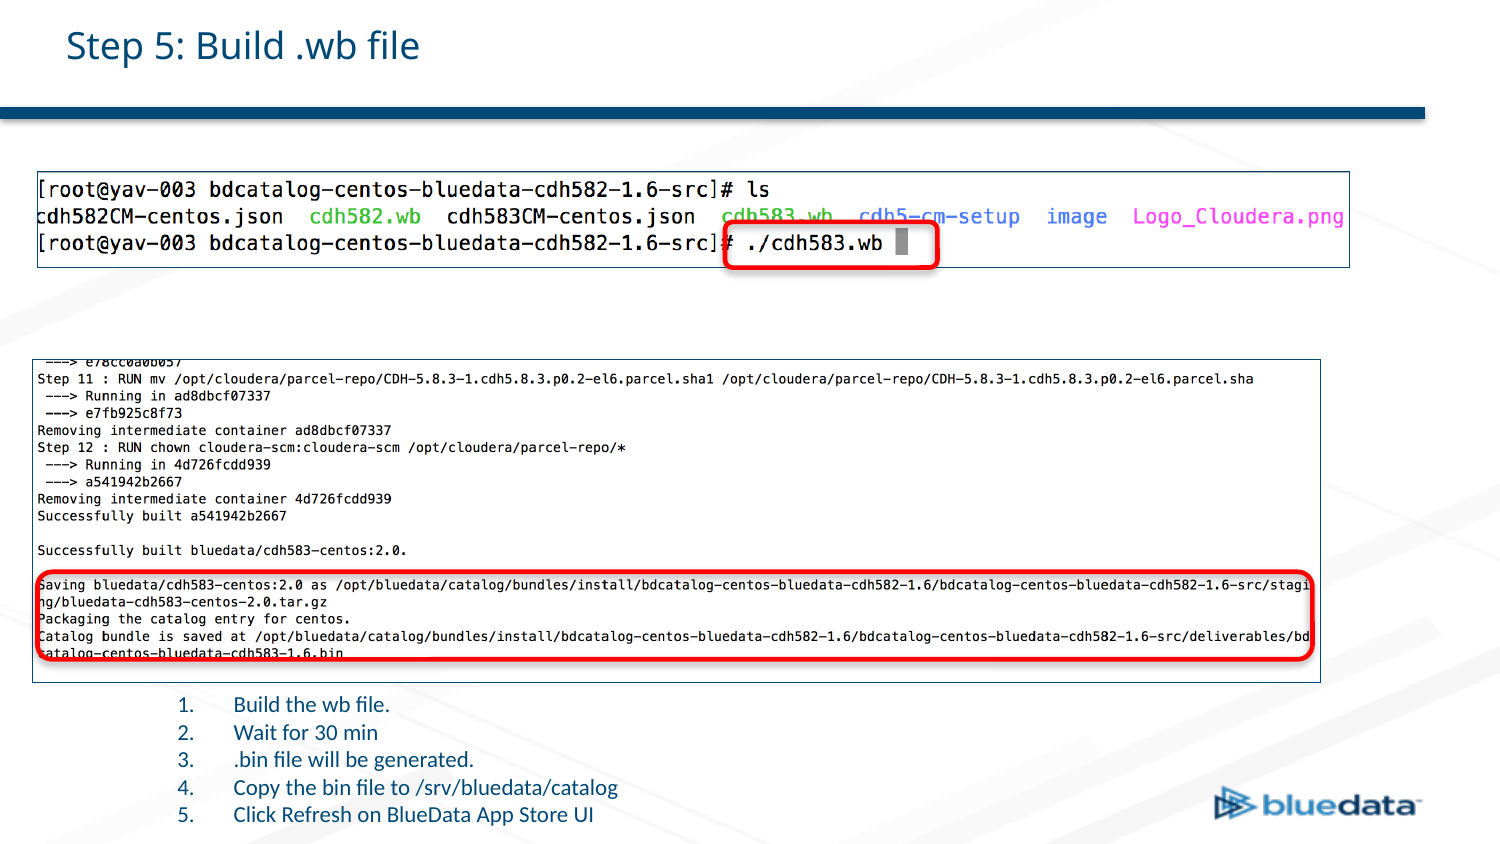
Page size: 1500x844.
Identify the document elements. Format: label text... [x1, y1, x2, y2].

title Step 5: Build .wb file [66, 21, 1417, 97]
picture [0, 0, 1500, 844]
text_box Build the wb file. Wait for 30 min .bin file will be generated. Copy the bin file to /srv/bluedata/catalog Click Refresh on BlueData App Store UI [162, 691, 1188, 835]
